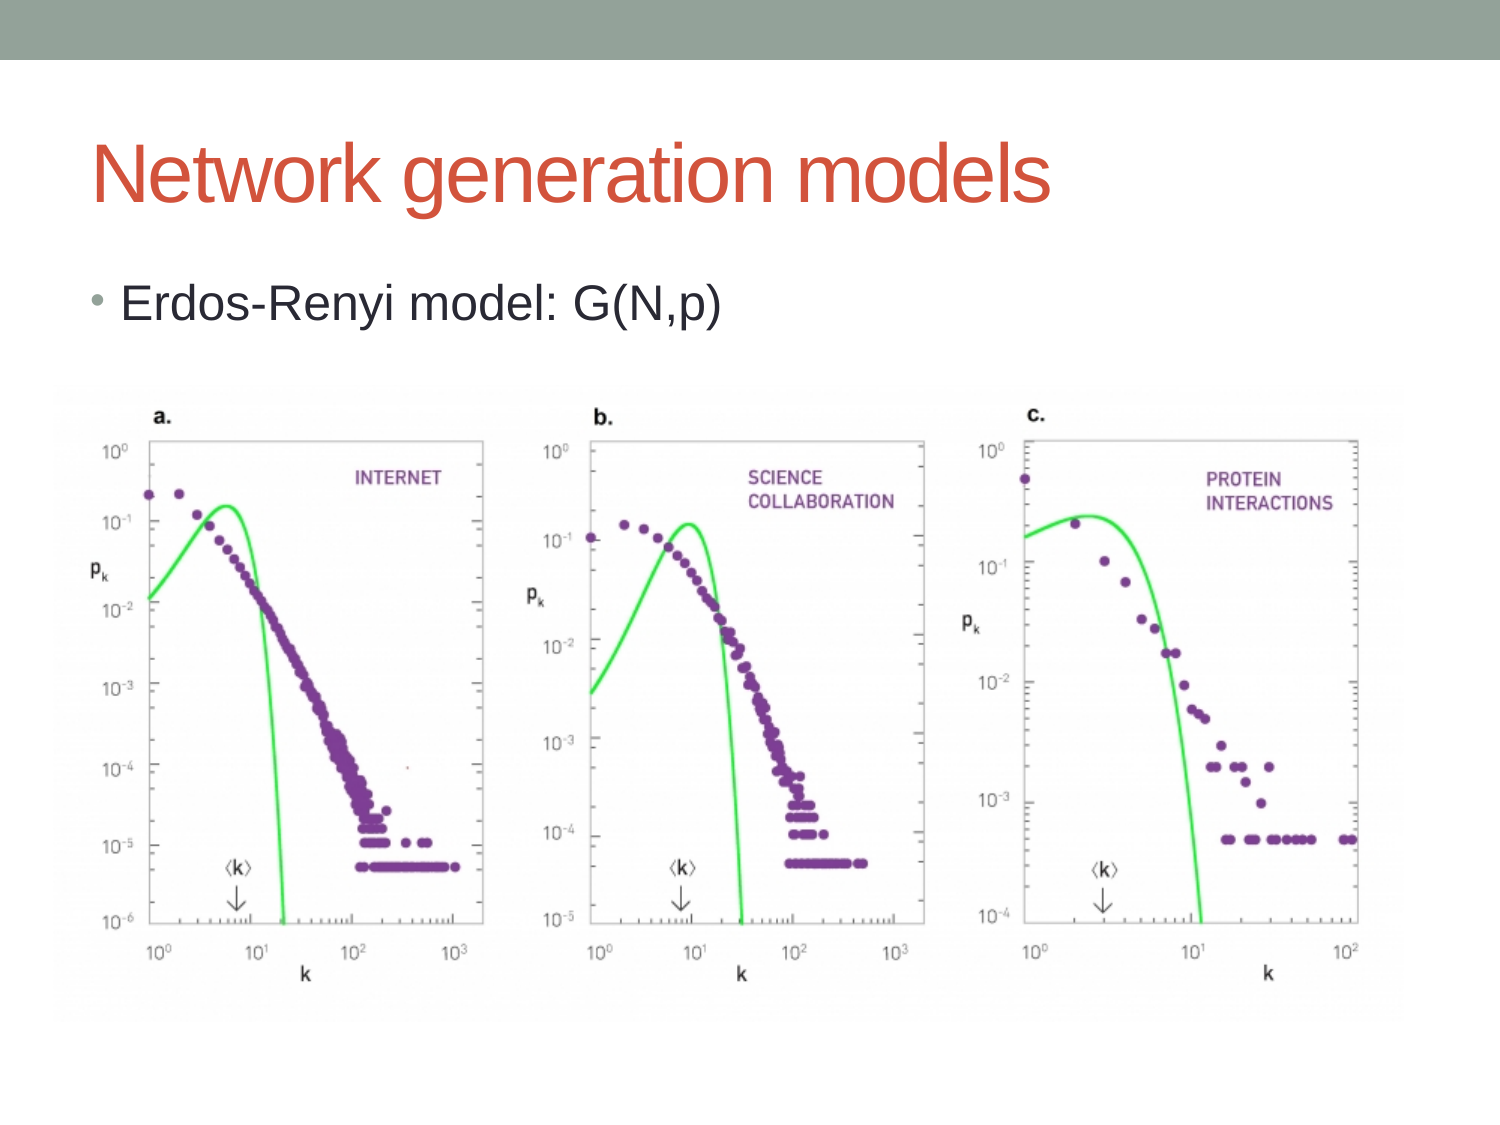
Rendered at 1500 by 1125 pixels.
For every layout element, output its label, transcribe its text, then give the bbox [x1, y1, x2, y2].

text_box Erdos-Renyi model: G(N,p) [74, 262, 1425, 1063]
title Network generation models [75, 87, 1425, 250]
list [52, 385, 1404, 1022]
